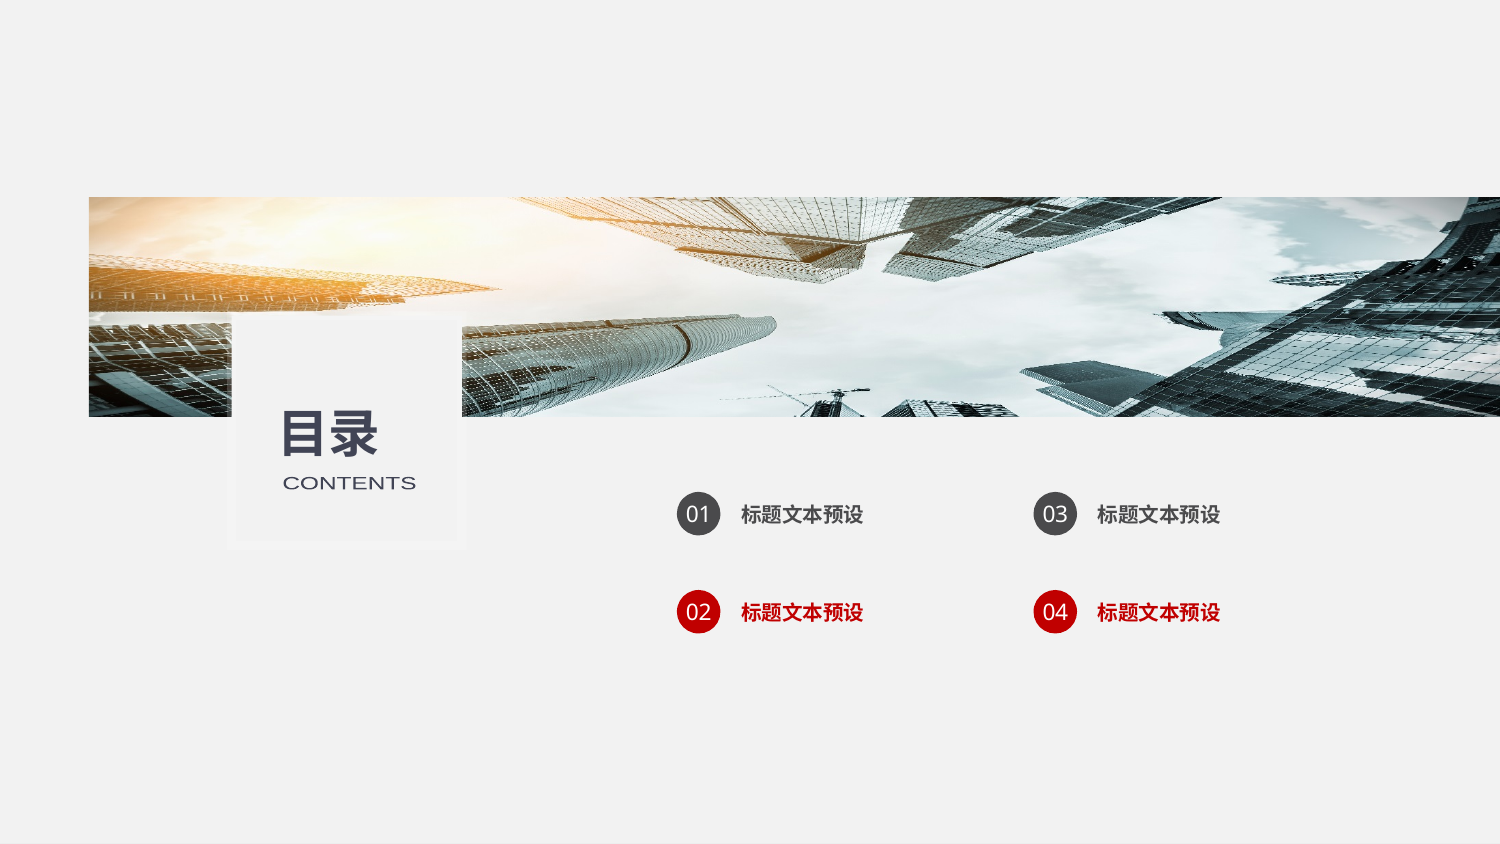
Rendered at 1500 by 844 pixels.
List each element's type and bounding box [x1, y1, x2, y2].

text_box [676, 491, 944, 536]
text_box [231, 315, 463, 547]
text_box [1033, 589, 1301, 634]
text_box [87, 195, 1500, 419]
text_box [1033, 491, 1301, 536]
text_box [676, 589, 944, 634]
